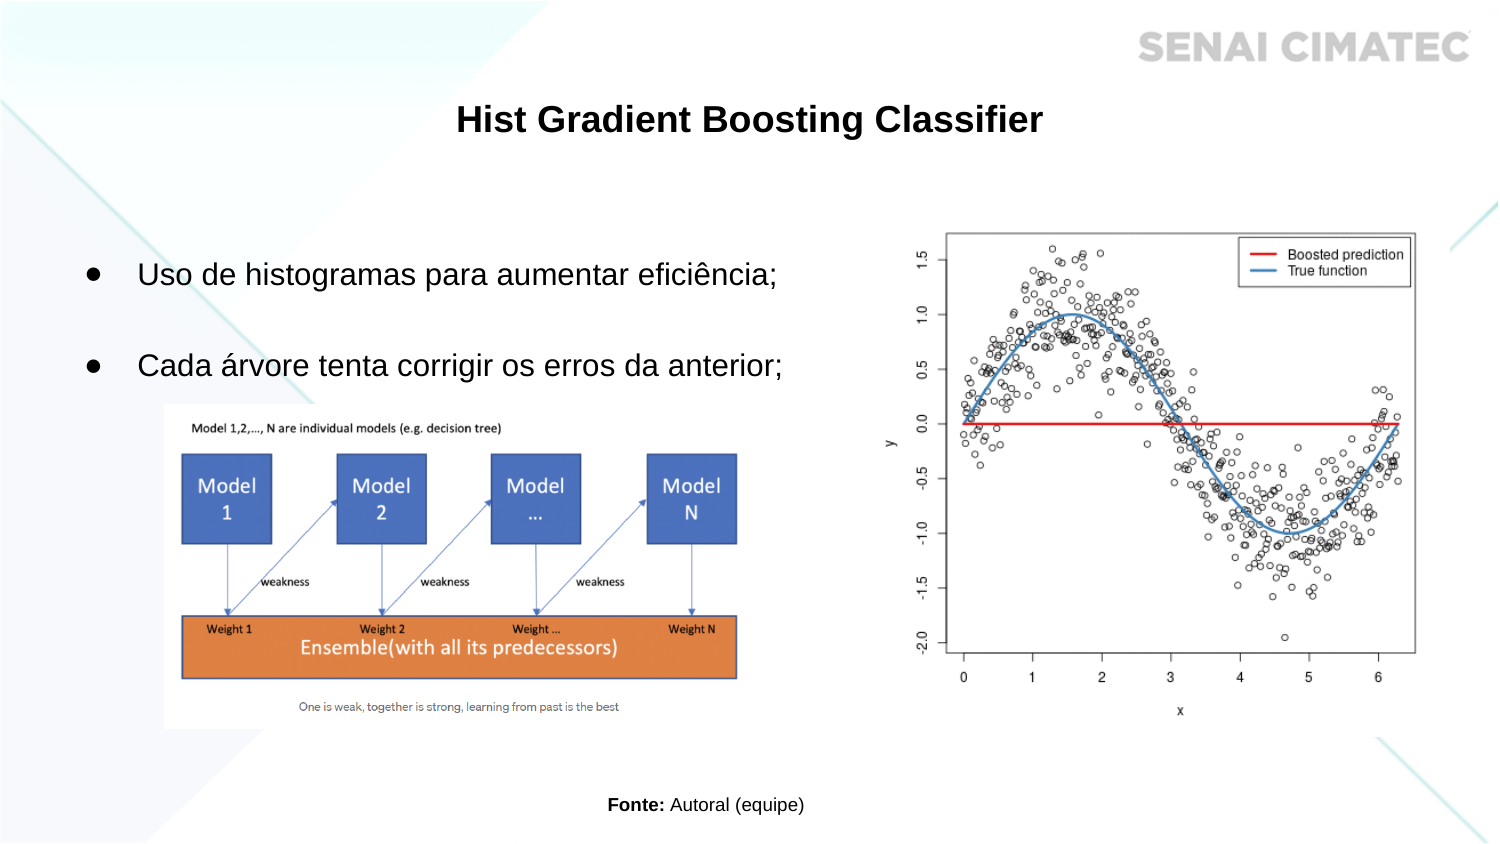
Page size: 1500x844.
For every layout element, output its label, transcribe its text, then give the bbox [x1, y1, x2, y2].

title Hist Gradient Boosting Classifier [51, 72, 1449, 167]
list Uso de histogramas para aumentar eficiência; Cada árvore tenta corrigir os erros da anterior; [51, 211, 864, 664]
text_box Fonte: Autoral (equipe) [531, 781, 880, 827]
picture [0, 1, 1499, 844]
